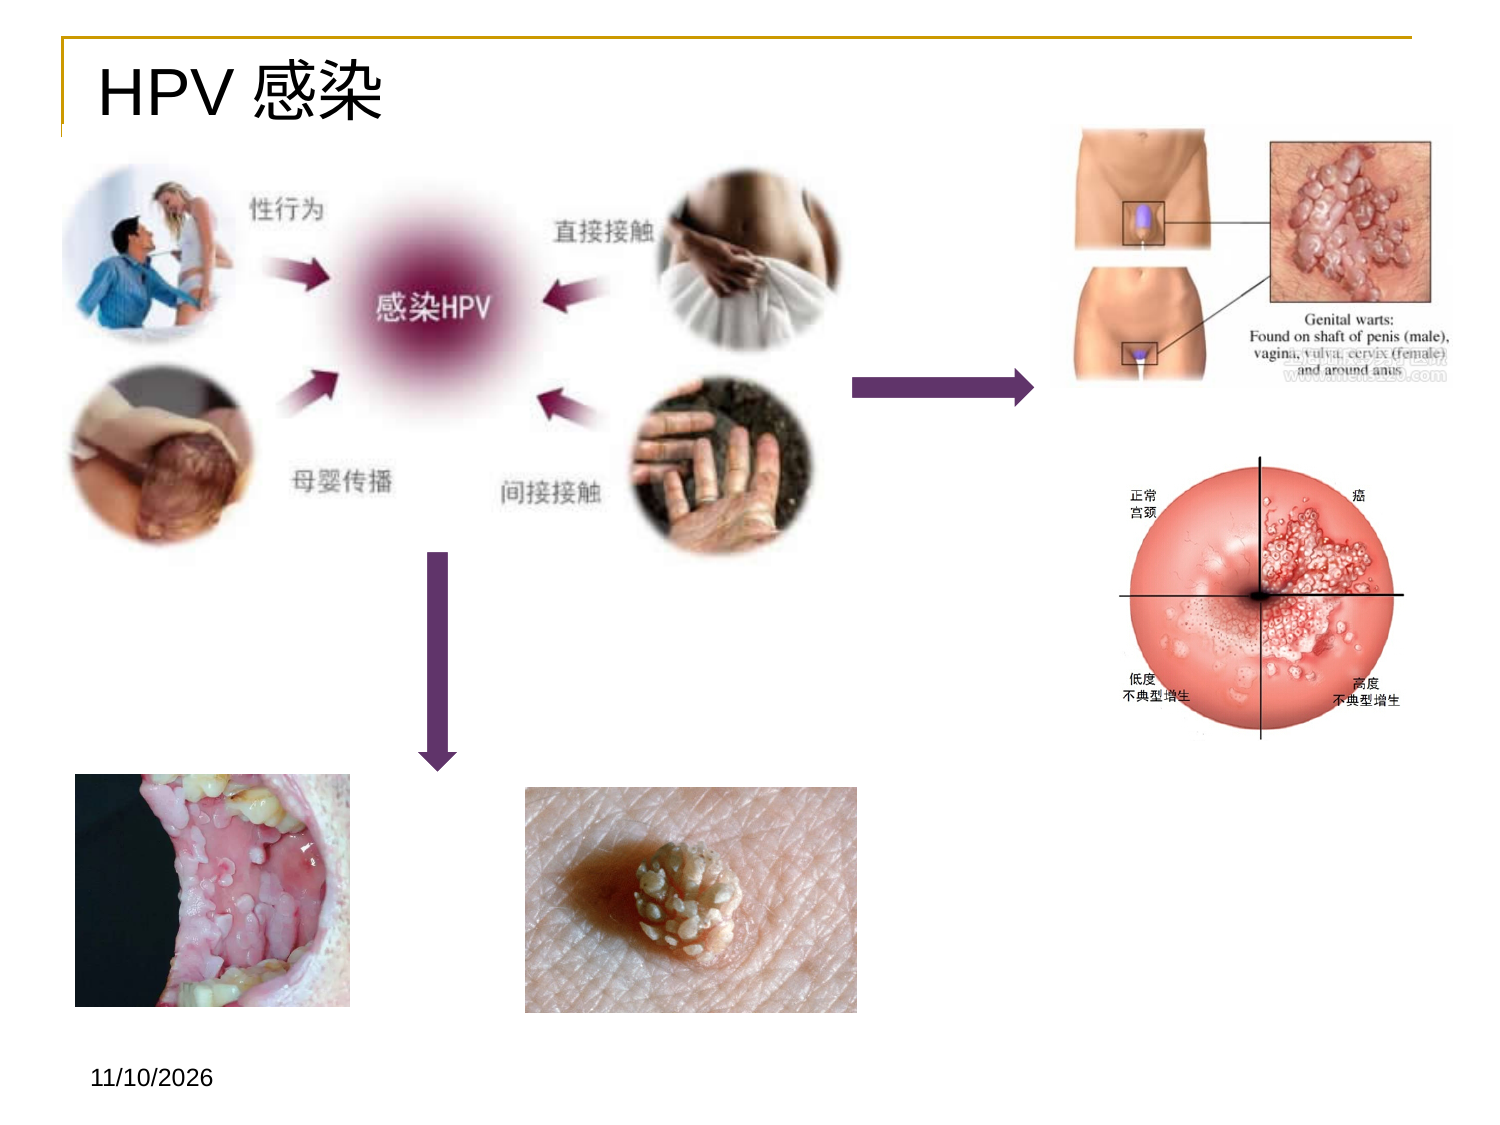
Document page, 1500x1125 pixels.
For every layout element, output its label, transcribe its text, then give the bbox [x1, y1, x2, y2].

text_box [902, 362, 1038, 413]
picture [74, 774, 351, 1007]
picture [1112, 449, 1413, 742]
picture [62, 124, 898, 588]
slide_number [74, 1023, 373, 1100]
text_box HPV感染 [83, 41, 650, 123]
text_box [412, 596, 463, 775]
picture [1049, 124, 1454, 388]
picture [524, 787, 857, 1013]
